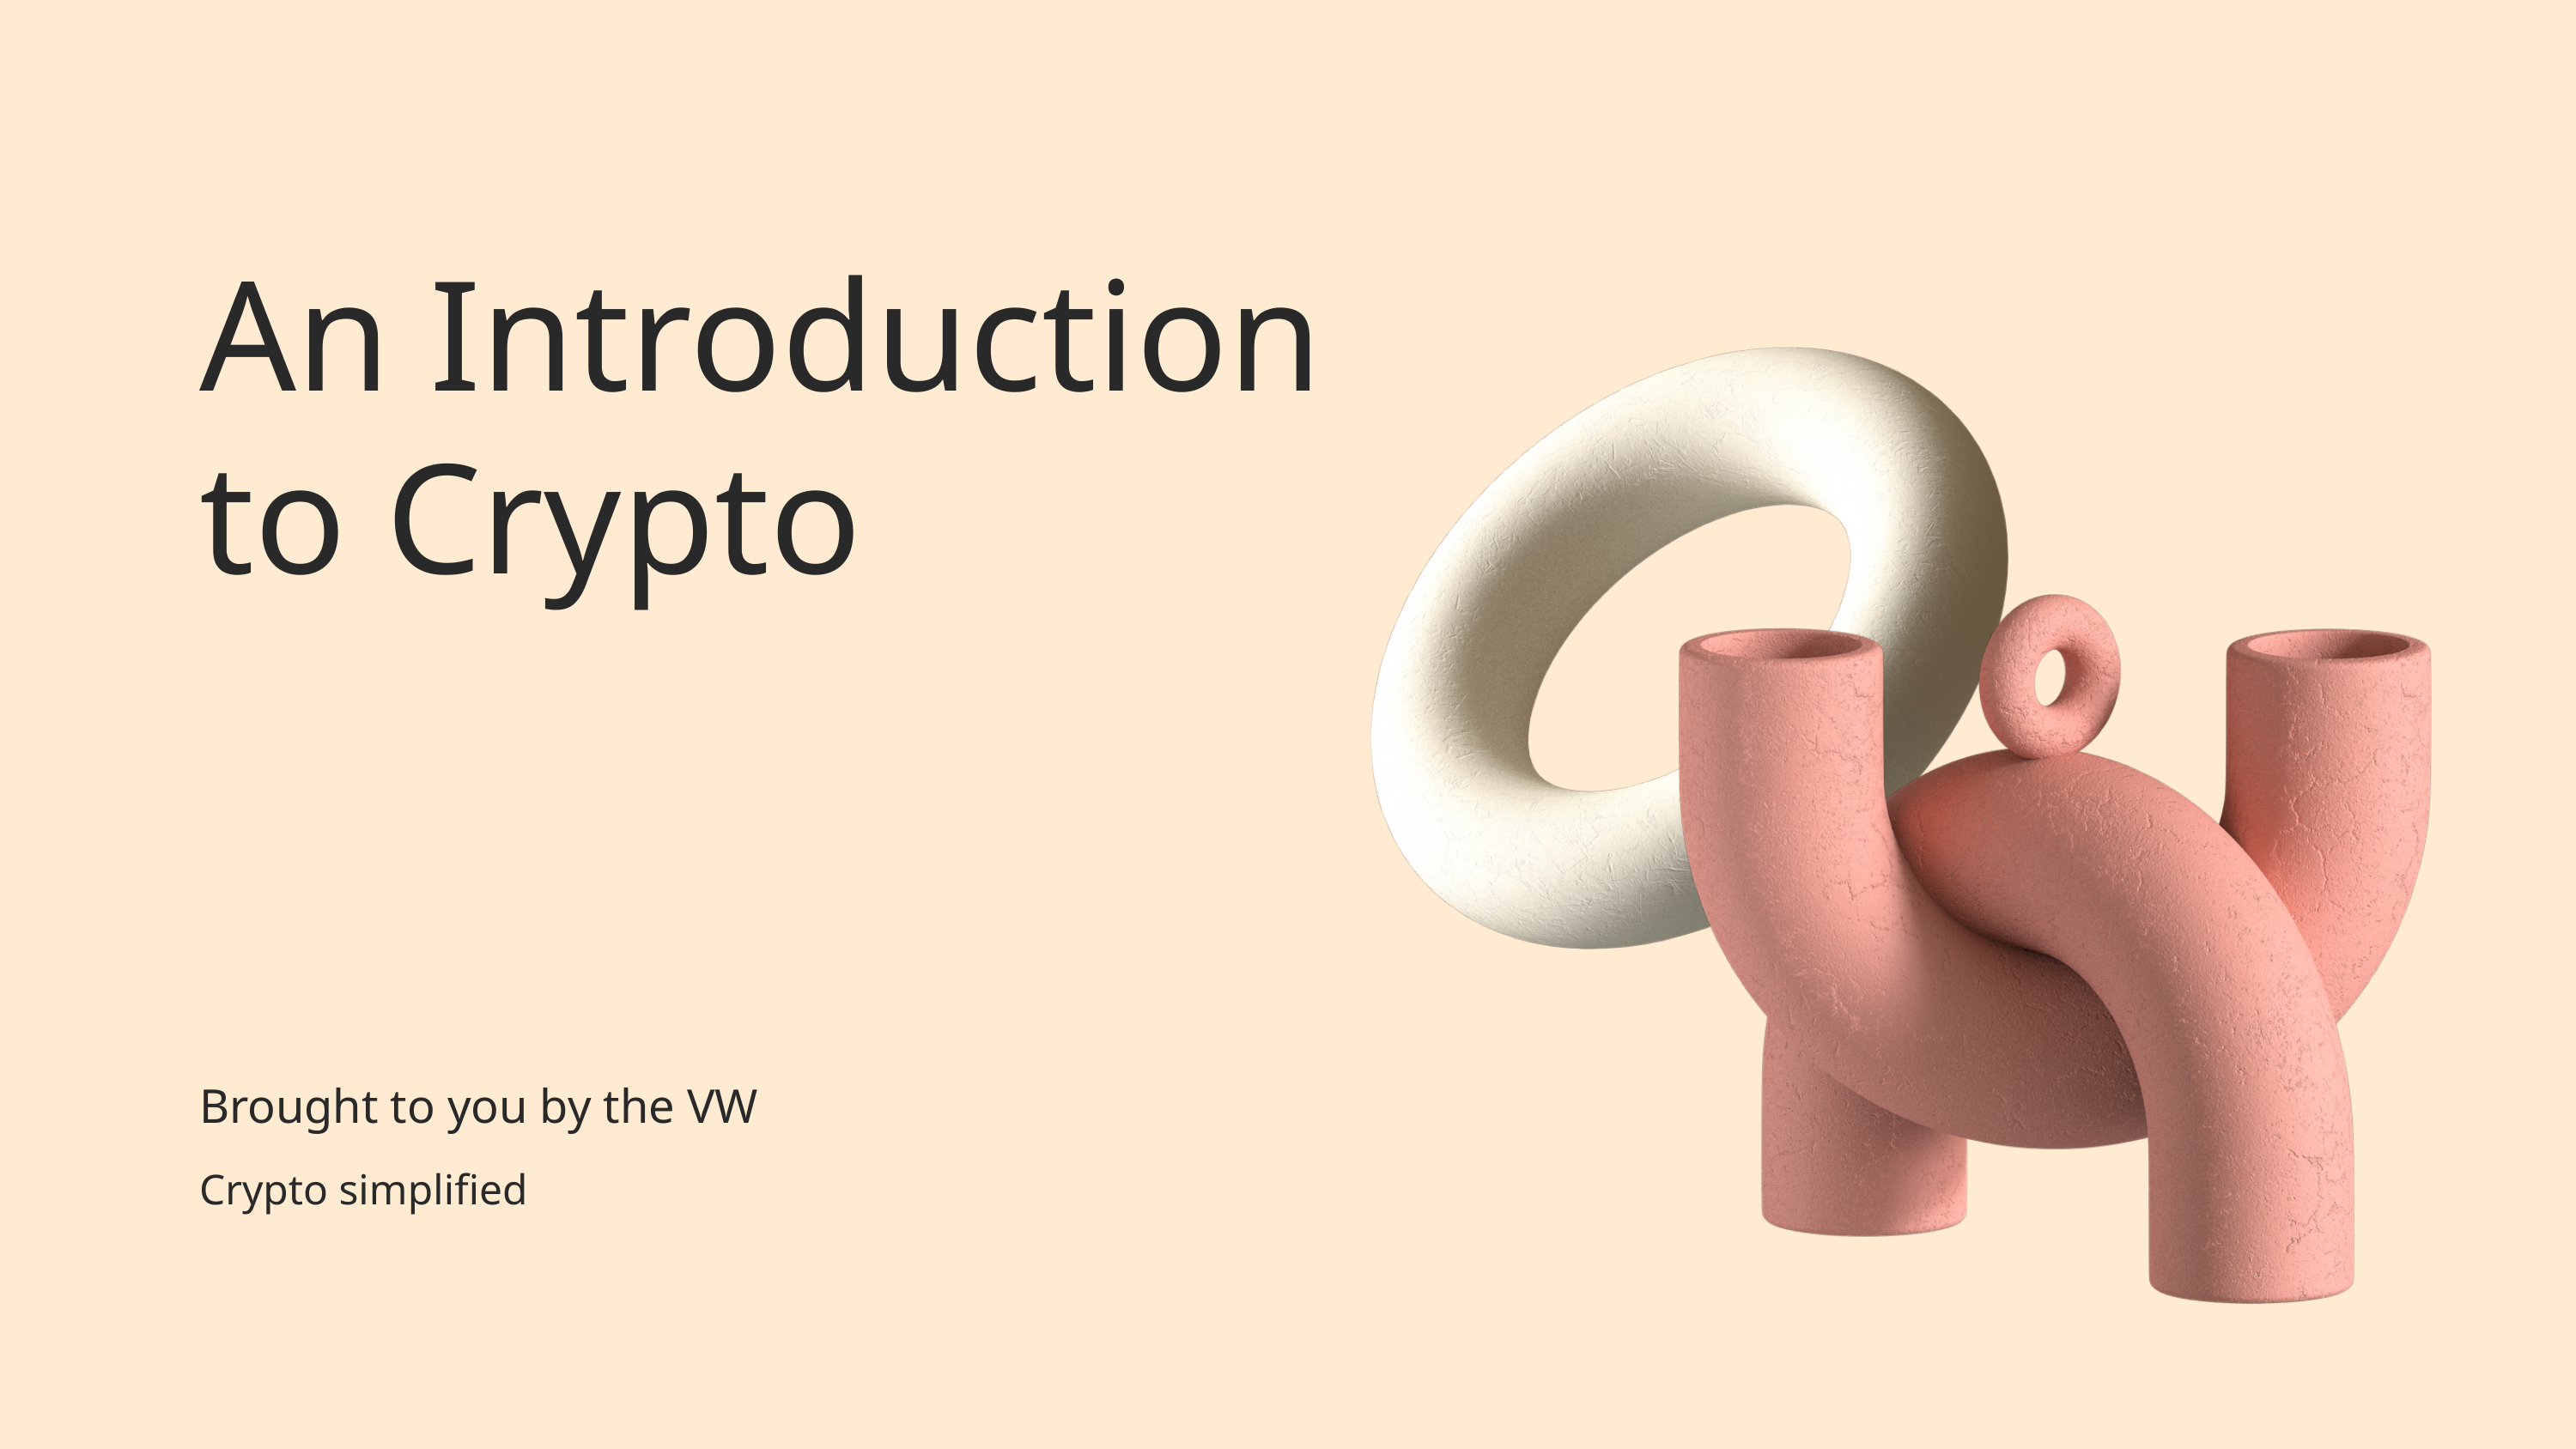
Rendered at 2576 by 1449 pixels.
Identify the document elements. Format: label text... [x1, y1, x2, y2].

picture [1370, 346, 2432, 1304]
text_box An Introduction to Crypto [199, 239, 1371, 604]
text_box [198, 1071, 1109, 1210]
